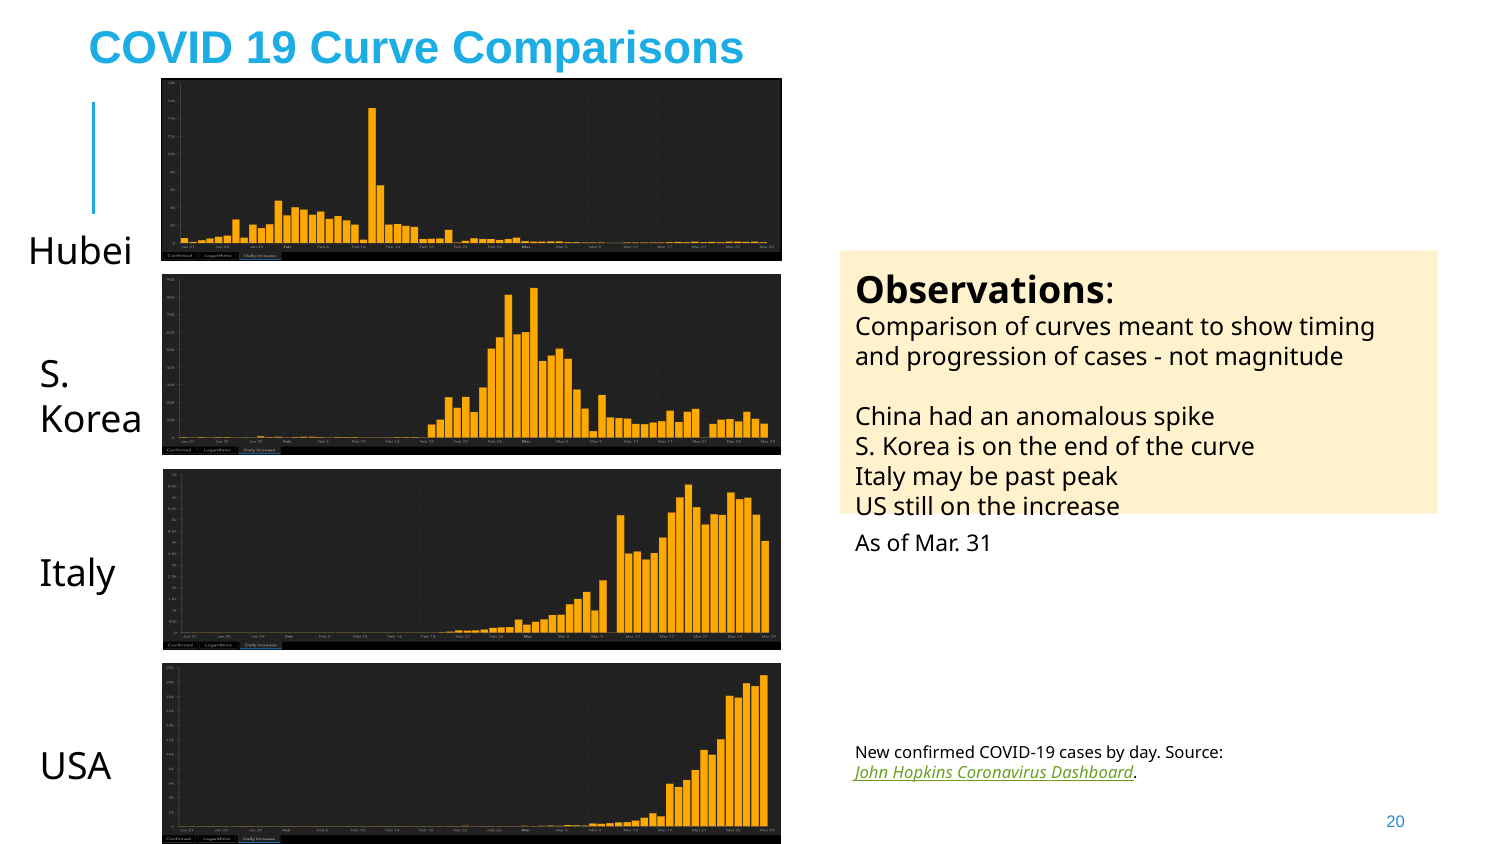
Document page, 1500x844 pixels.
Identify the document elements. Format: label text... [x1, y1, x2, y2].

picture [162, 663, 781, 844]
text_box New confirmed COVID-19 cases by day. Source: John Hopkins Coronavirus Dashboard. [839, 727, 1459, 796]
picture [162, 469, 781, 650]
text_box Hubei [12, 211, 151, 265]
text_box Observations: Comparison of curves meant to show timing and progression of cases - not magnitude China had an anomalous spike S. Korea is on the end of the curve Italy may be past peak US still on the increase [839, 250, 1438, 514]
text_box USA [24, 727, 139, 781]
slide_number 20 [1386, 810, 1439, 836]
text_box S. Korea [24, 335, 155, 388]
list COVID 19 Curve Comparisons [88, 25, 1082, 65]
picture [162, 273, 781, 455]
text_box As of Mar. 31 [839, 513, 1071, 569]
picture [162, 79, 781, 260]
text_box Italy [24, 533, 139, 587]
